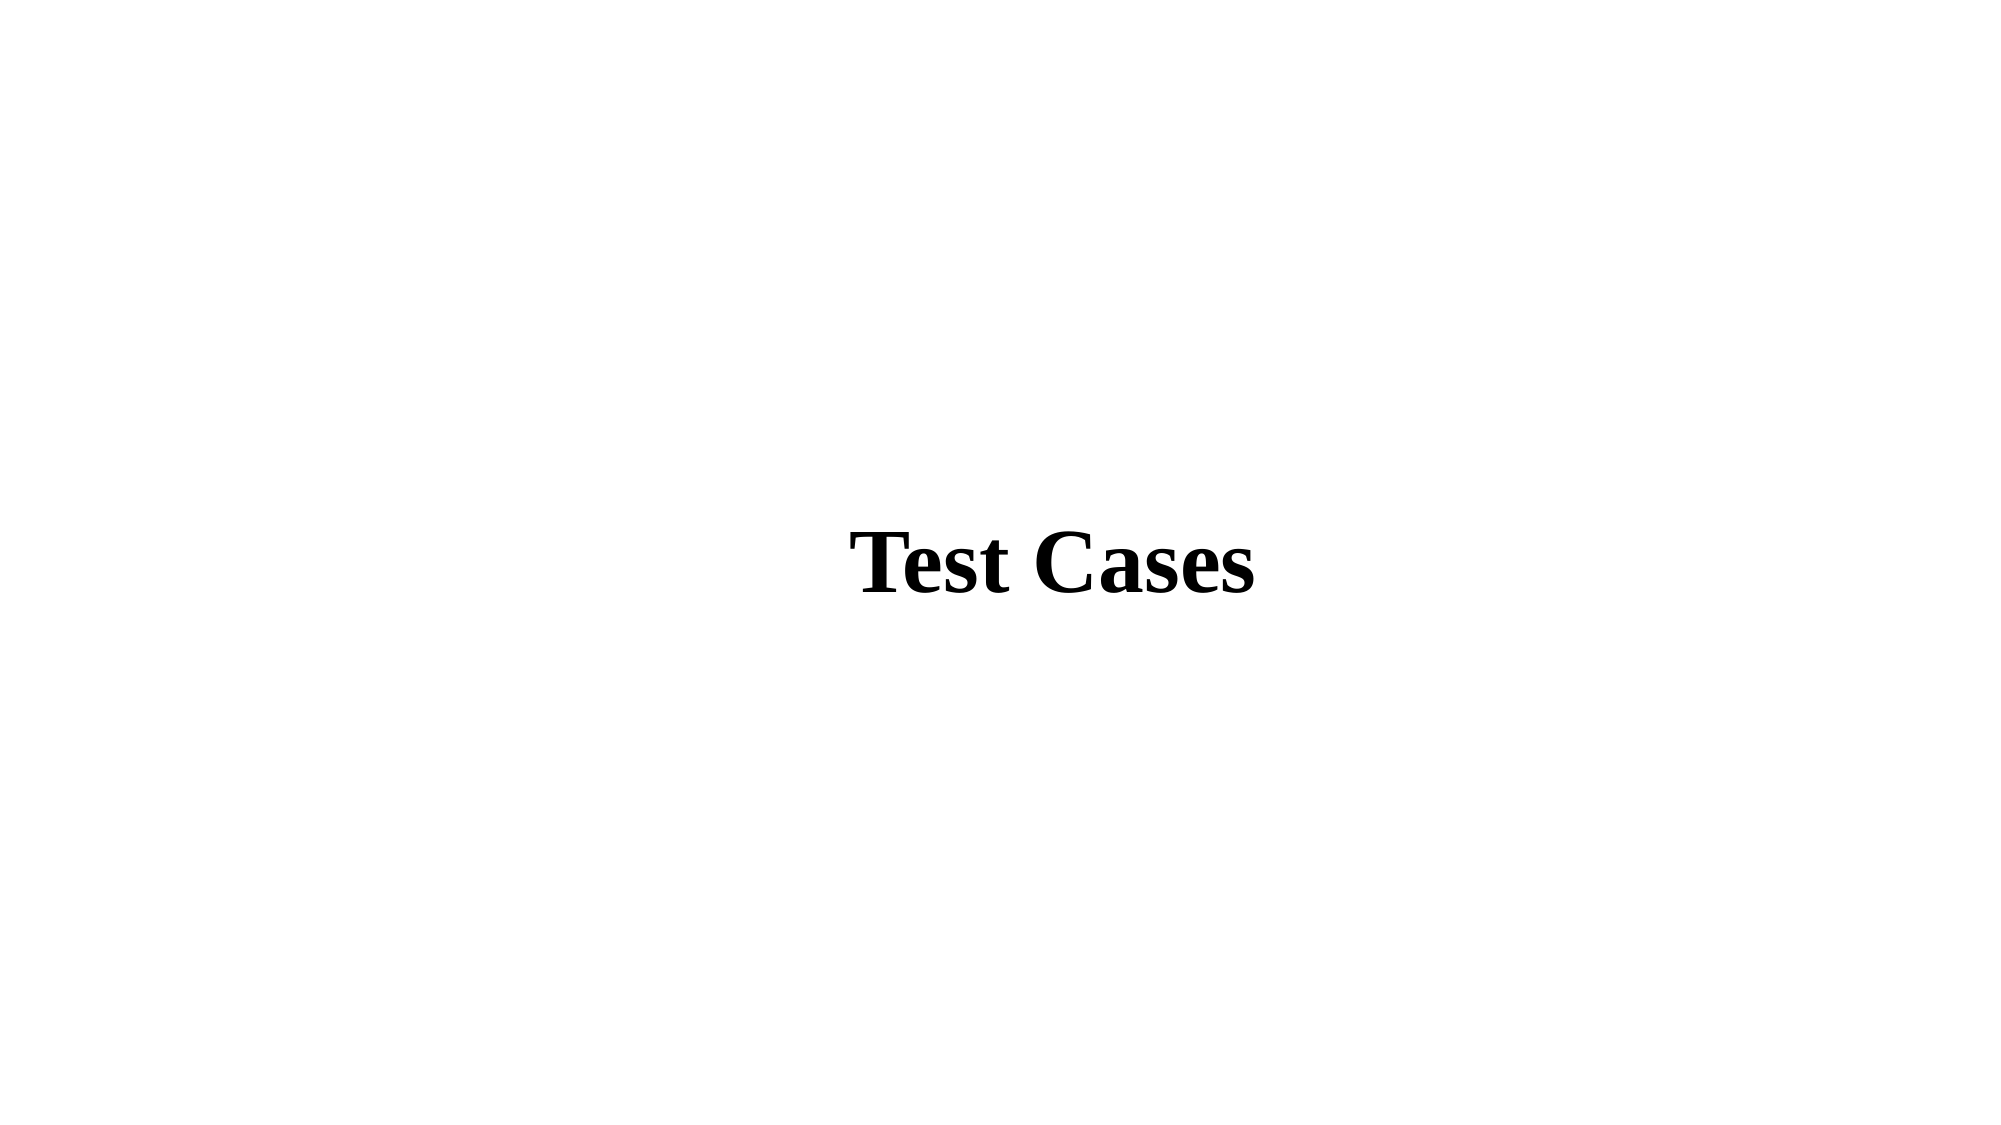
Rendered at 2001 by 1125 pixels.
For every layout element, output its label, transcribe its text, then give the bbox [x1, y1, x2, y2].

title Test Cases [521, 453, 1586, 672]
